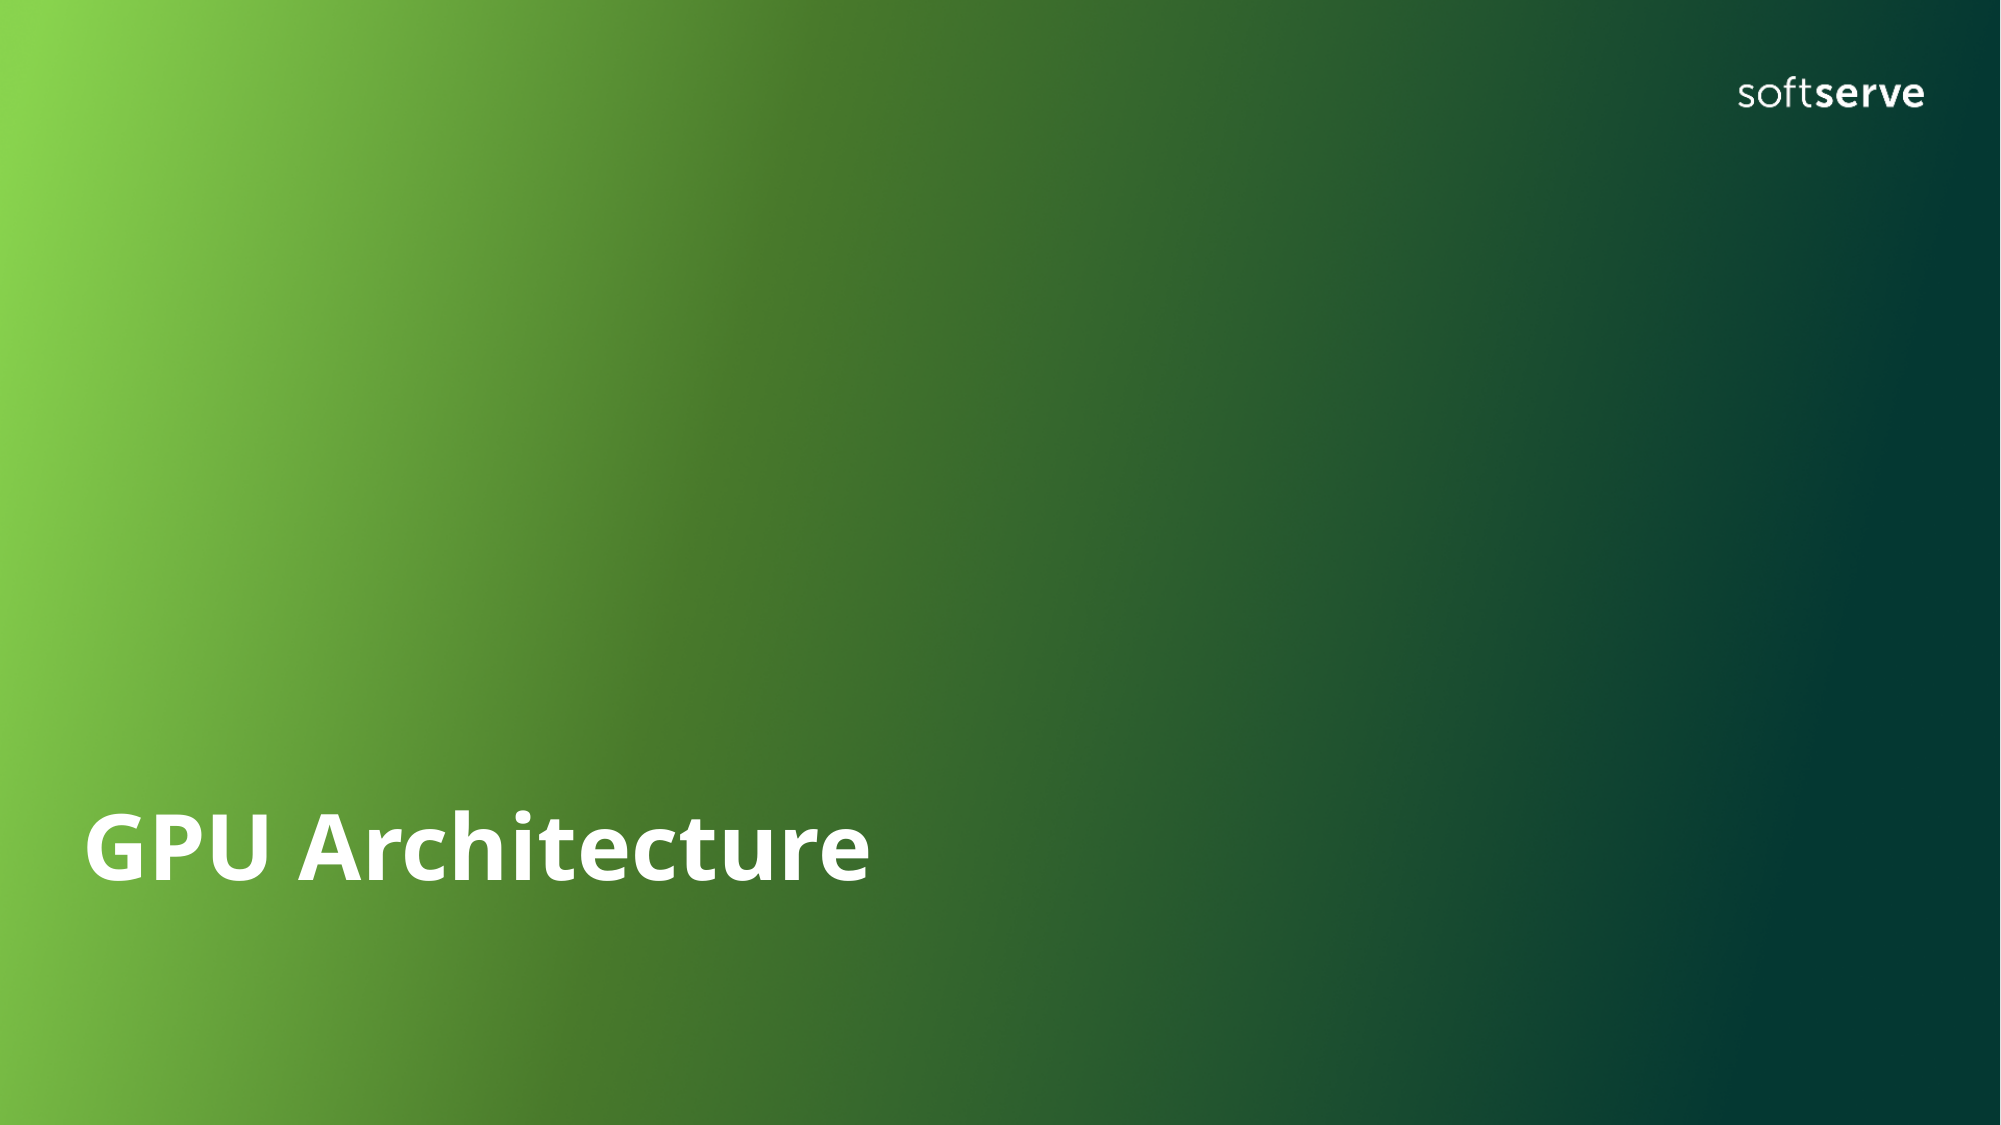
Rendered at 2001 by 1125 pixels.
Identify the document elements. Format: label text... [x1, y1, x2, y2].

text_box GPU Architecture [67, 810, 1924, 907]
picture [0, 0, 2001, 1125]
